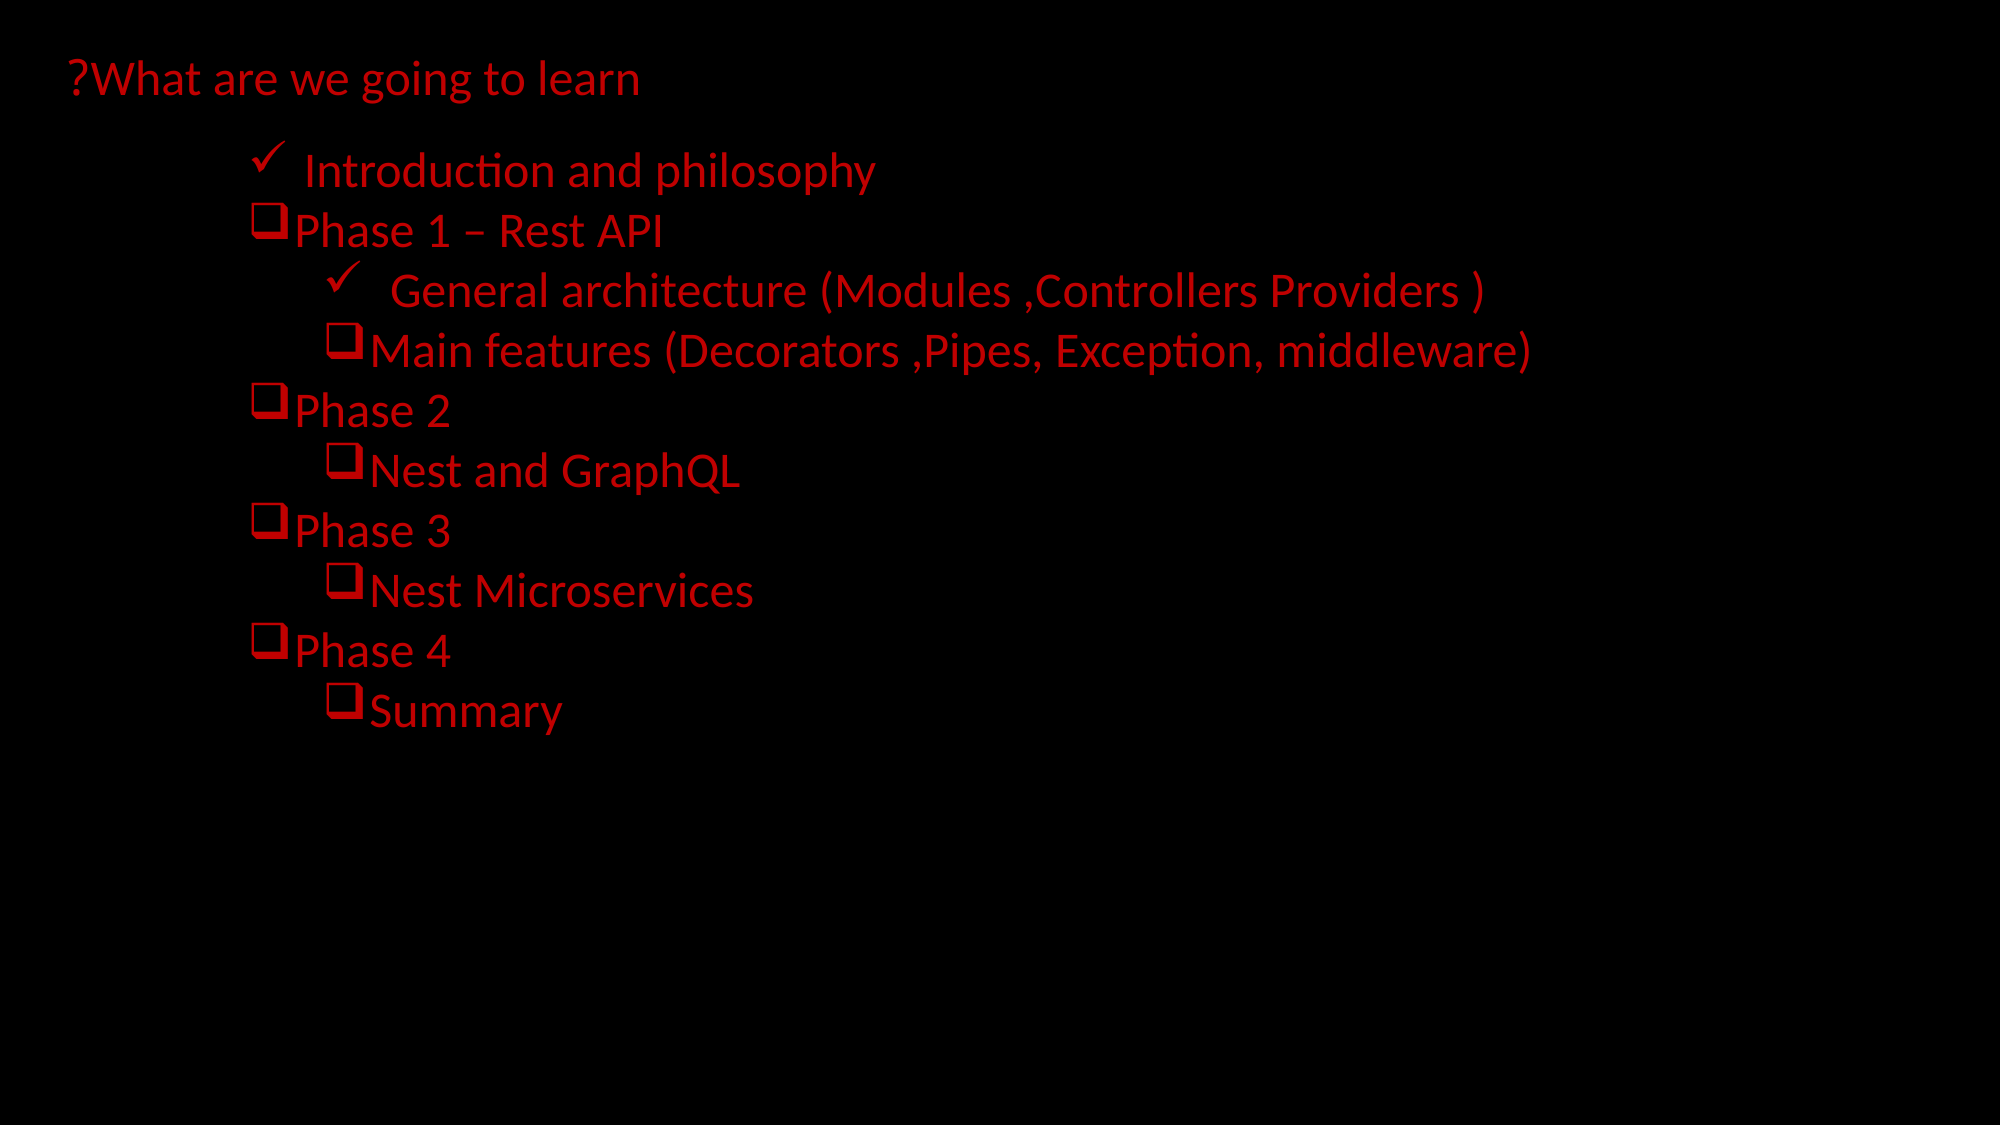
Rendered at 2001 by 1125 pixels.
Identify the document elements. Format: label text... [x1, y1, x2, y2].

text_box Introduction and philosophy Phase 1 – Rest API General architecture (Modules ,Controllers Providers ) Main features (Decorators ,Pipes, Exception, middleware) Phase 2 Nest and GraphQL Phase 3 Nest Microservices Phase 4 Summary [232, 130, 1940, 745]
text_box What are we going to learn? [49, 37, 1383, 113]
